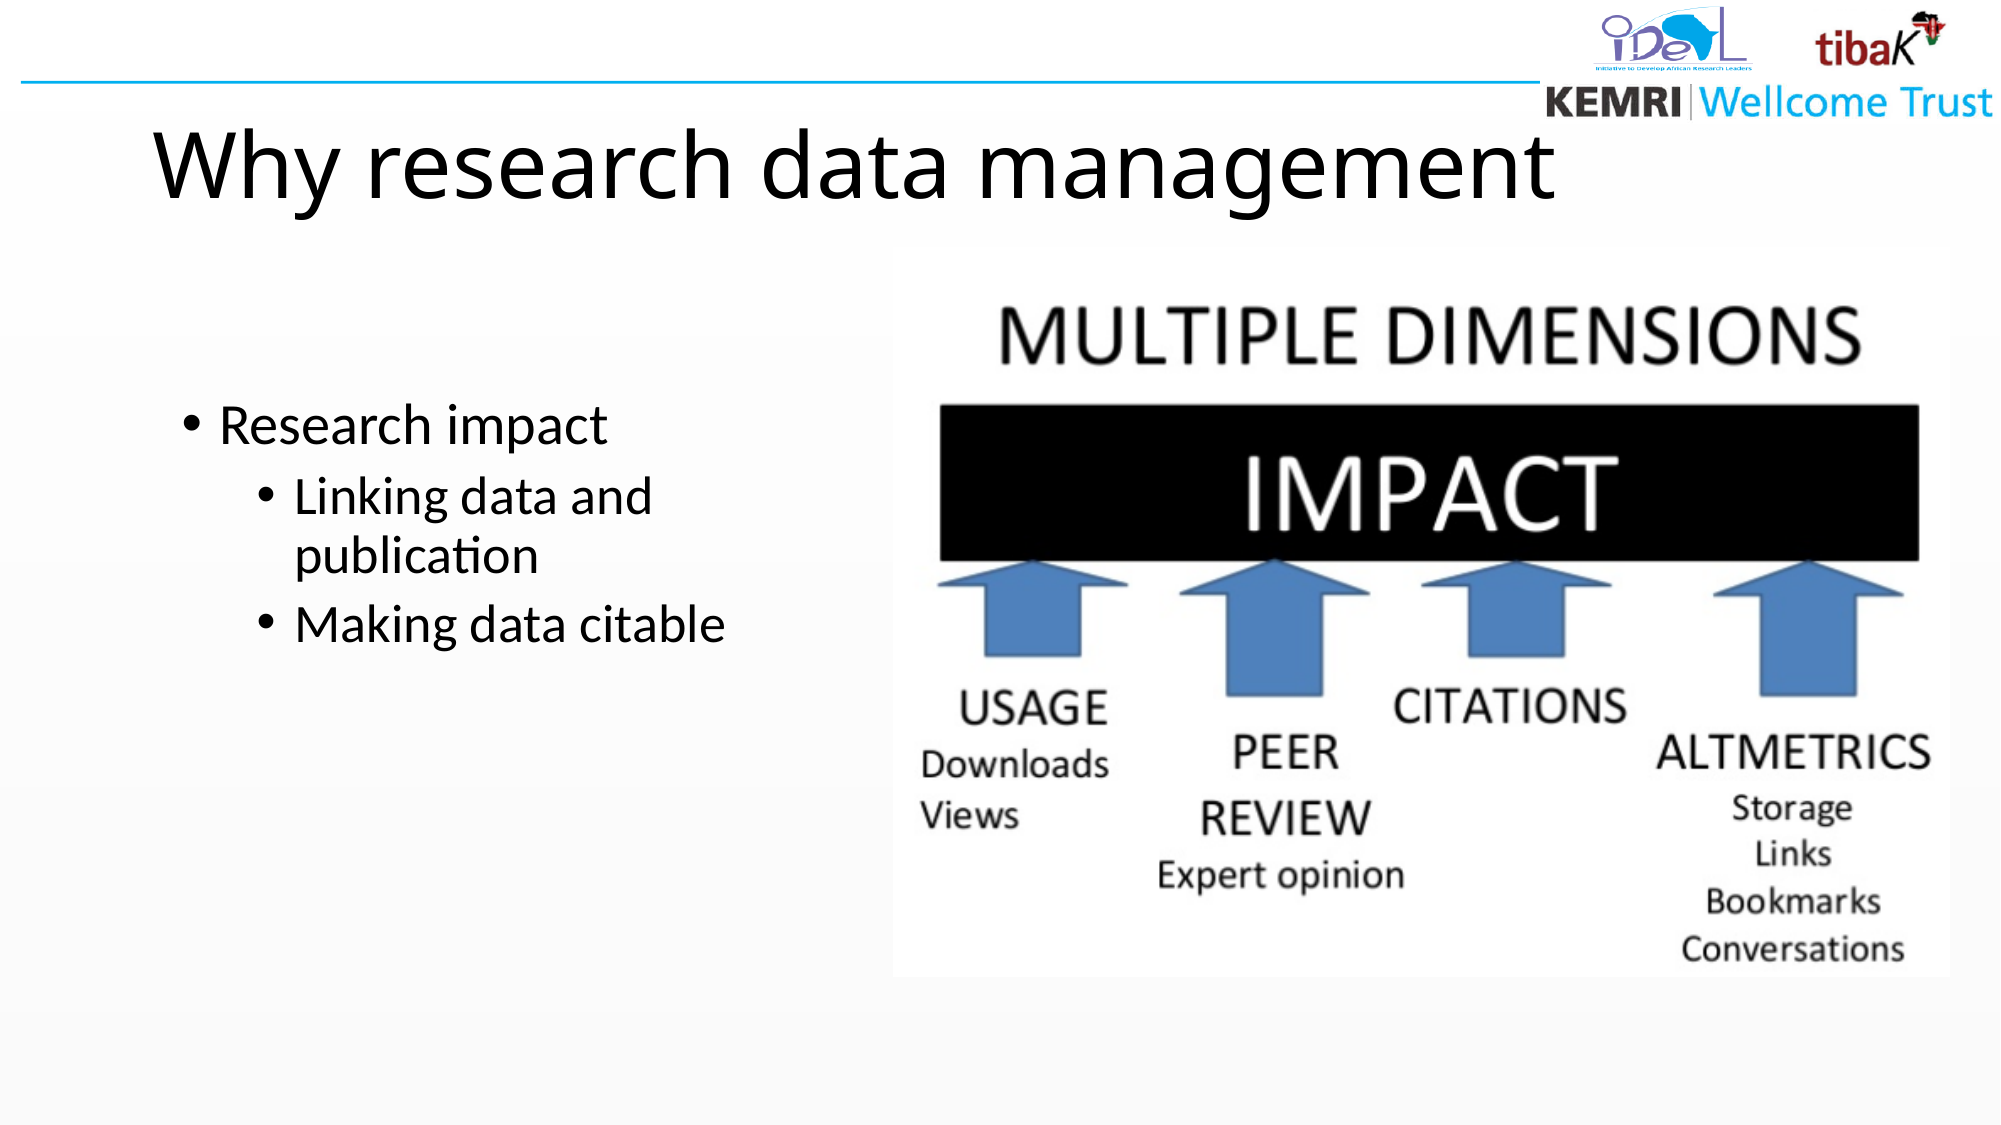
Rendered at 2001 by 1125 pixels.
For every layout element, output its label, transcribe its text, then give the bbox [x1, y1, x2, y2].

picture [1540, 0, 2000, 124]
picture [892, 247, 1950, 977]
list Research impact Linking data and publication Making data citable [166, 387, 850, 1103]
title Why research data management [137, 59, 1863, 278]
